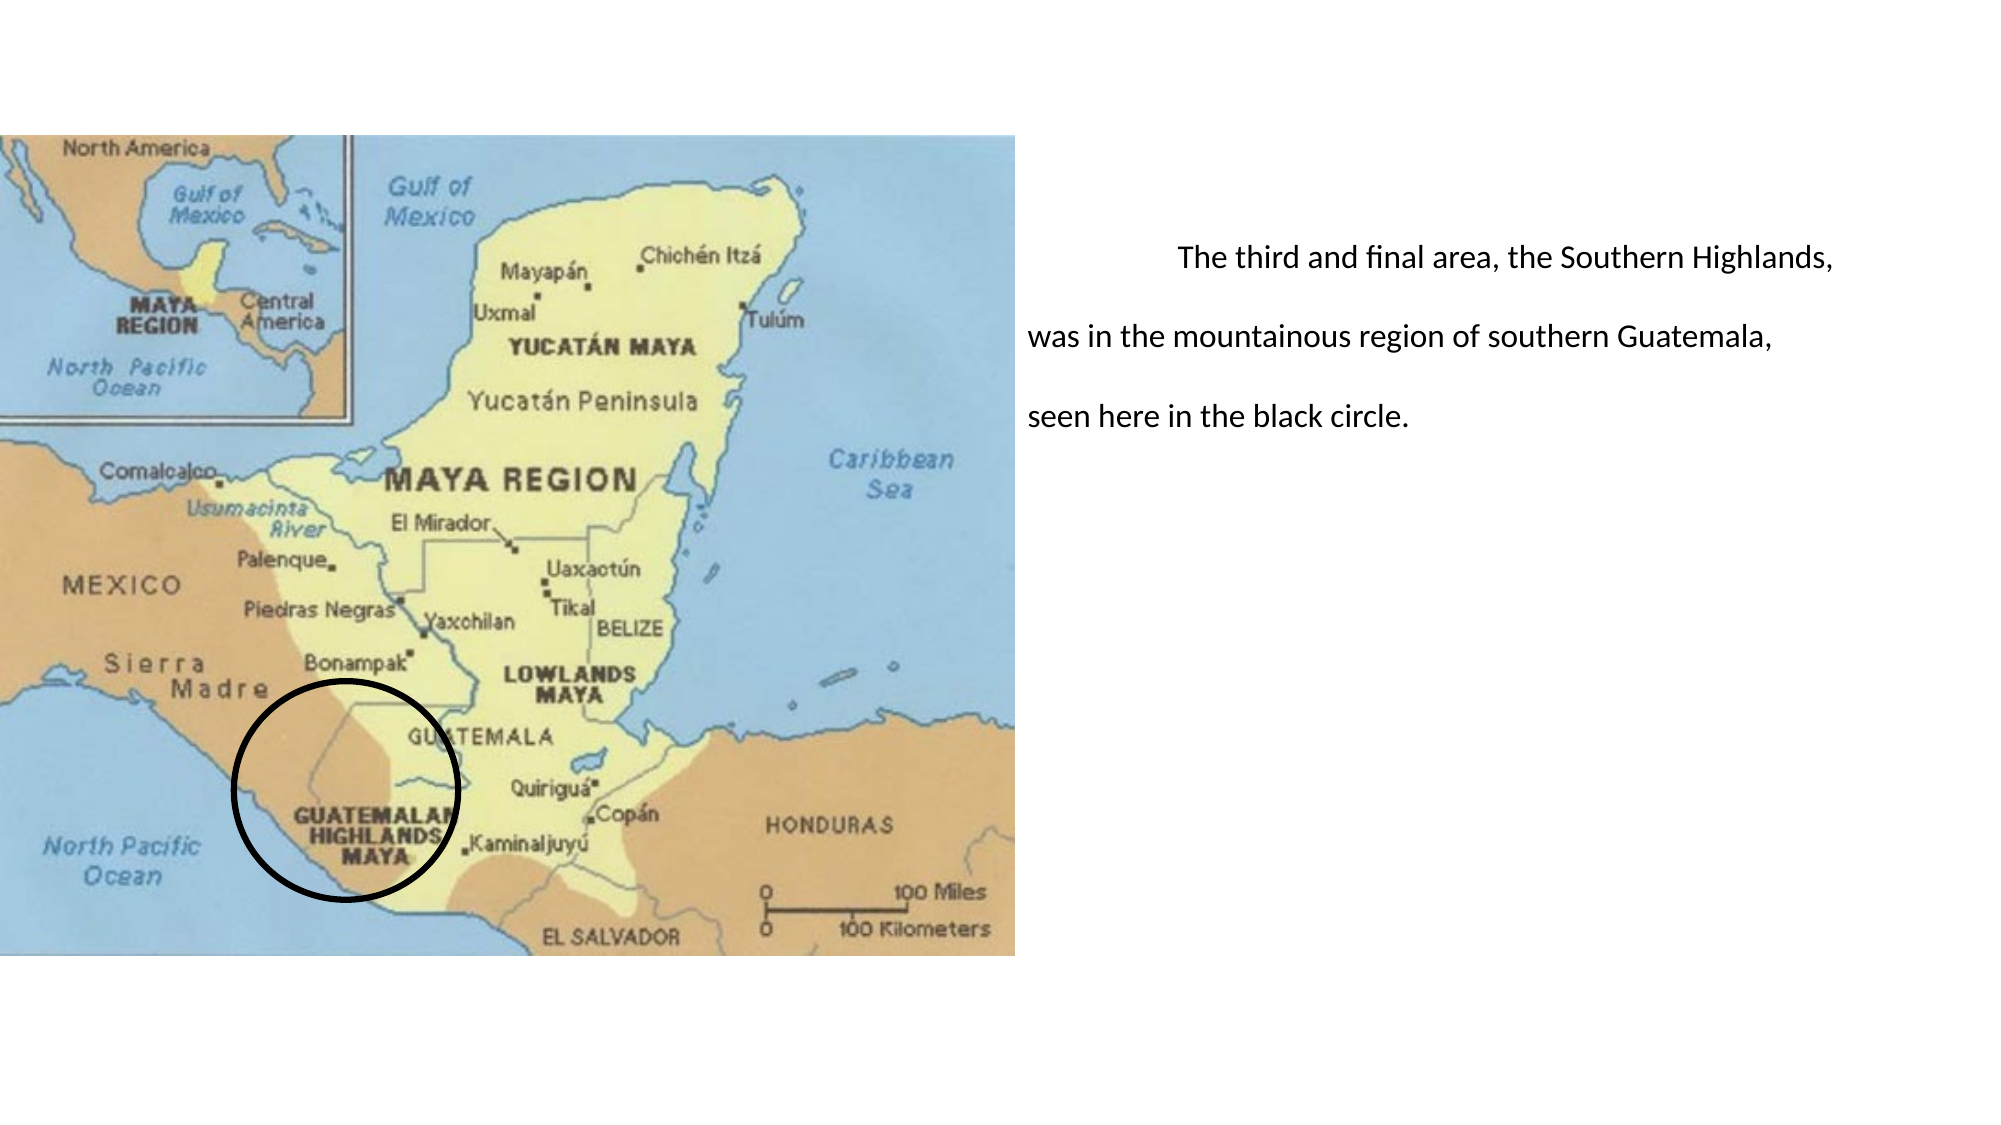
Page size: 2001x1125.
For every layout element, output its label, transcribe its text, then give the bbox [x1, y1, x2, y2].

list The third and final area, the Southern Highlands, was in the mountainous region of southern Guatemala, seen here in the black circle. [1012, 135, 1863, 1024]
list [0, 135, 1015, 956]
